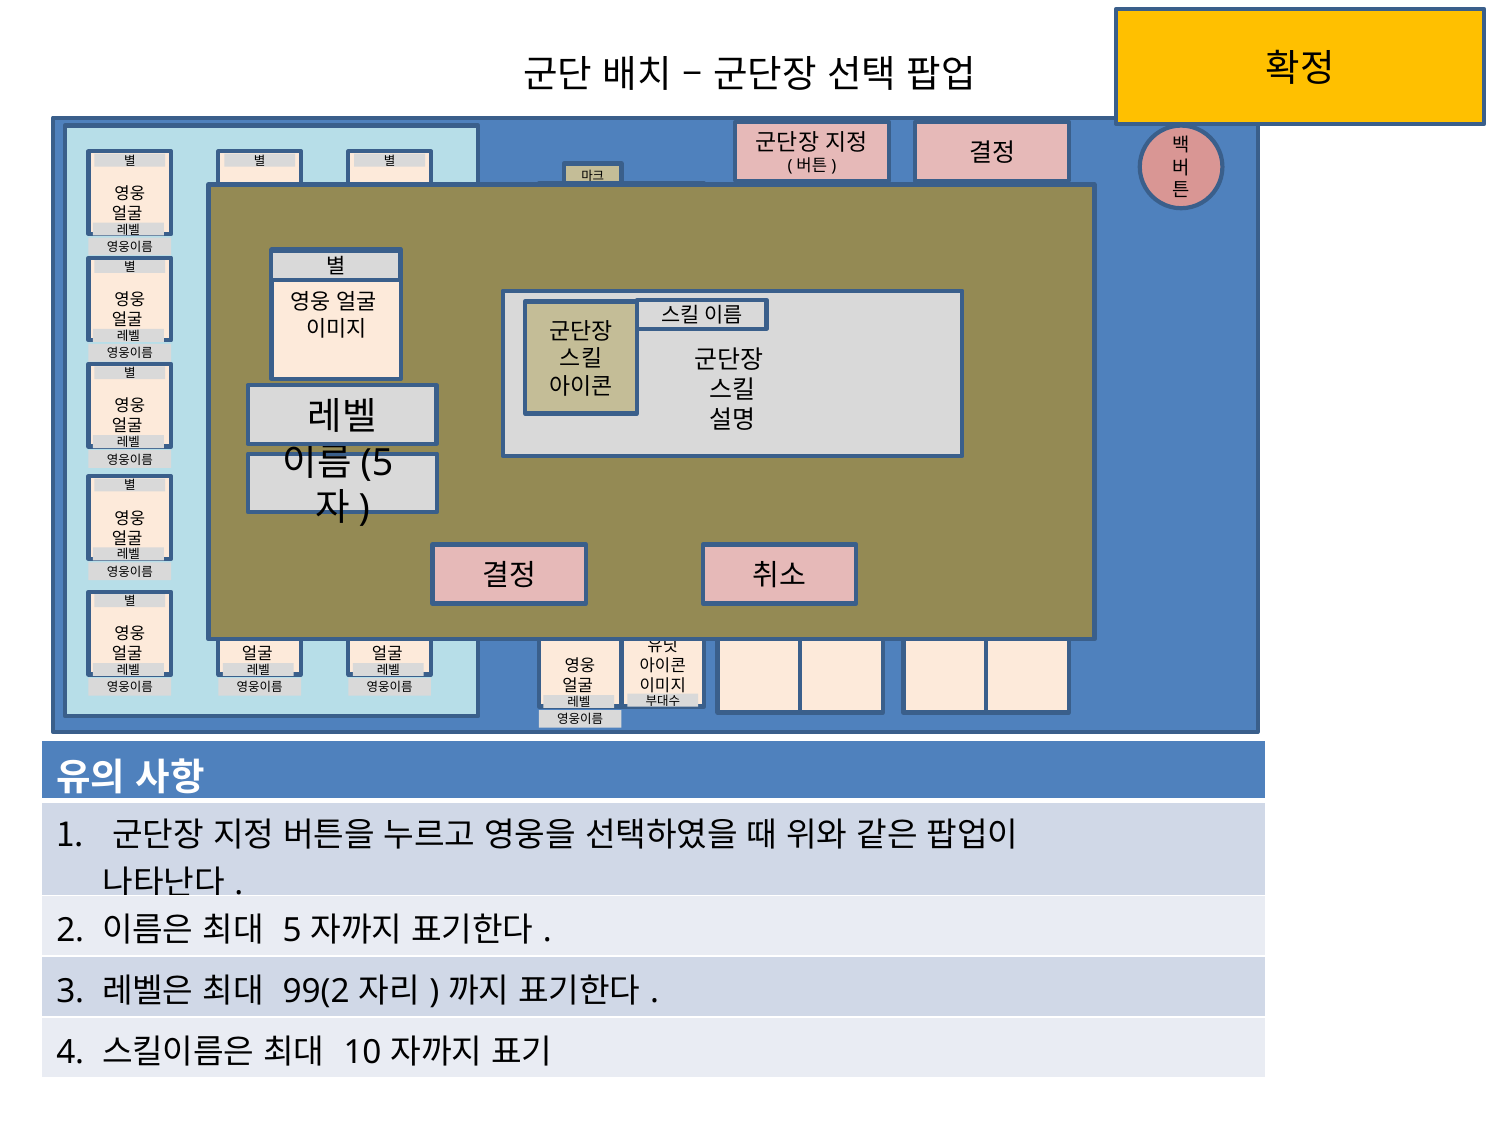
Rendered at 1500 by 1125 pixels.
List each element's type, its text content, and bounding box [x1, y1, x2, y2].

text_box 확정 [1114, 7, 1486, 126]
table_header 유의 사항 [42, 741, 1265, 798]
table_cell 군단장 지정 버튼을 누르고 영웅을 선택하였을 때 위와 같은 팝업이 나타난다. [42, 803, 1265, 895]
table_cell 4. 스킬이름은 최대 10자까지 표기 [42, 1018, 1265, 1077]
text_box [52, 117, 1258, 733]
table_cell 2. 이름은 최대 5자까지 표기한다. [42, 896, 1265, 955]
table_cell 3. 레벨은 최대 99(2자리)까지 표기한다. [42, 957, 1265, 1016]
text_box 군단 배치 – 군단장 선택 팝업 [508, 42, 991, 103]
